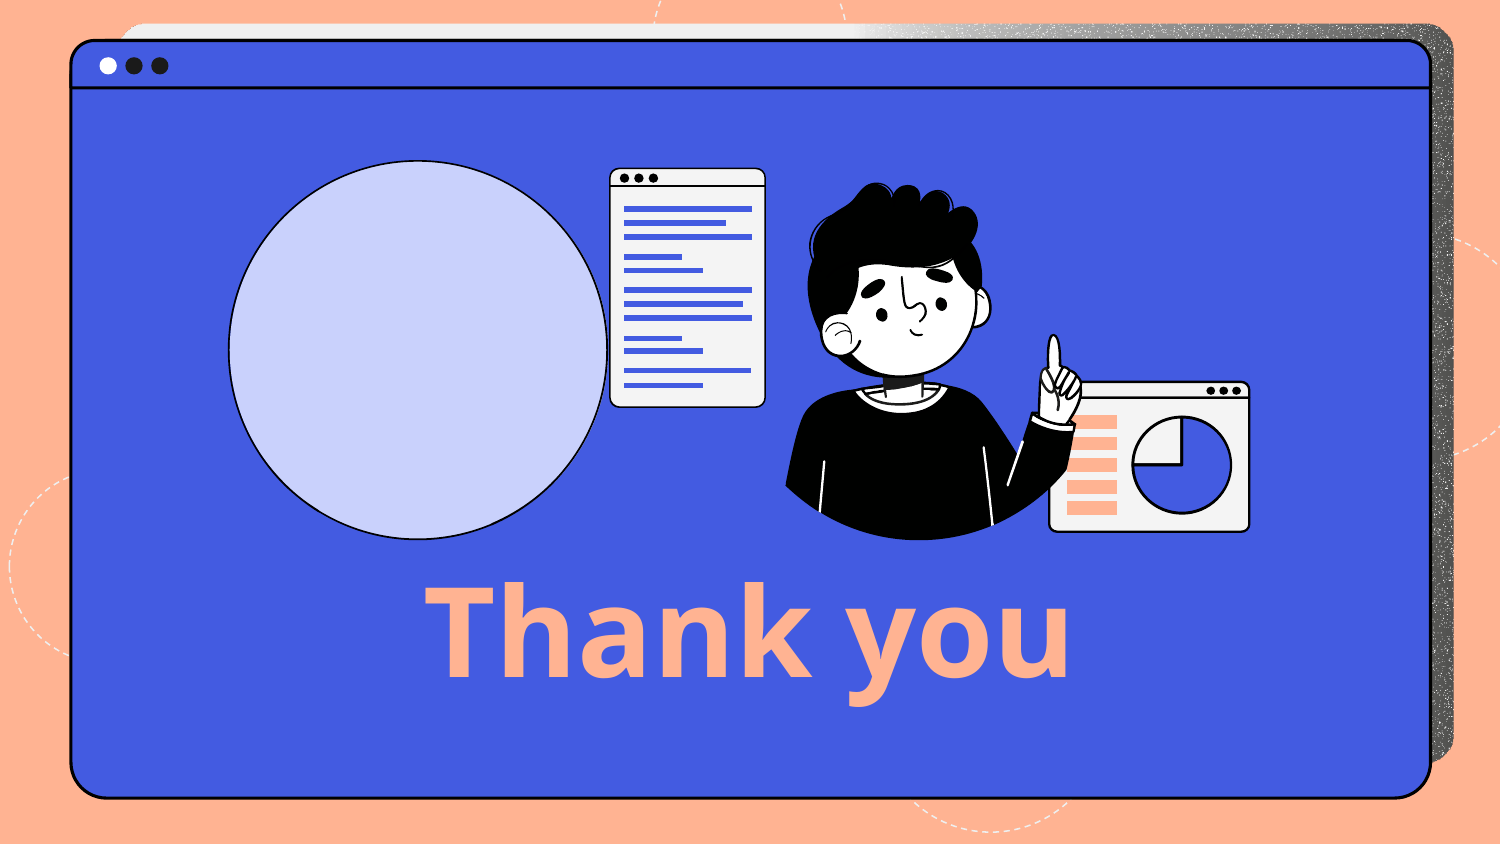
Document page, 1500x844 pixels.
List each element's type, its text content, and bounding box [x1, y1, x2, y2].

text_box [227, 159, 1251, 541]
title Thank you [227, 529, 1273, 726]
picture [117, 23, 1454, 763]
